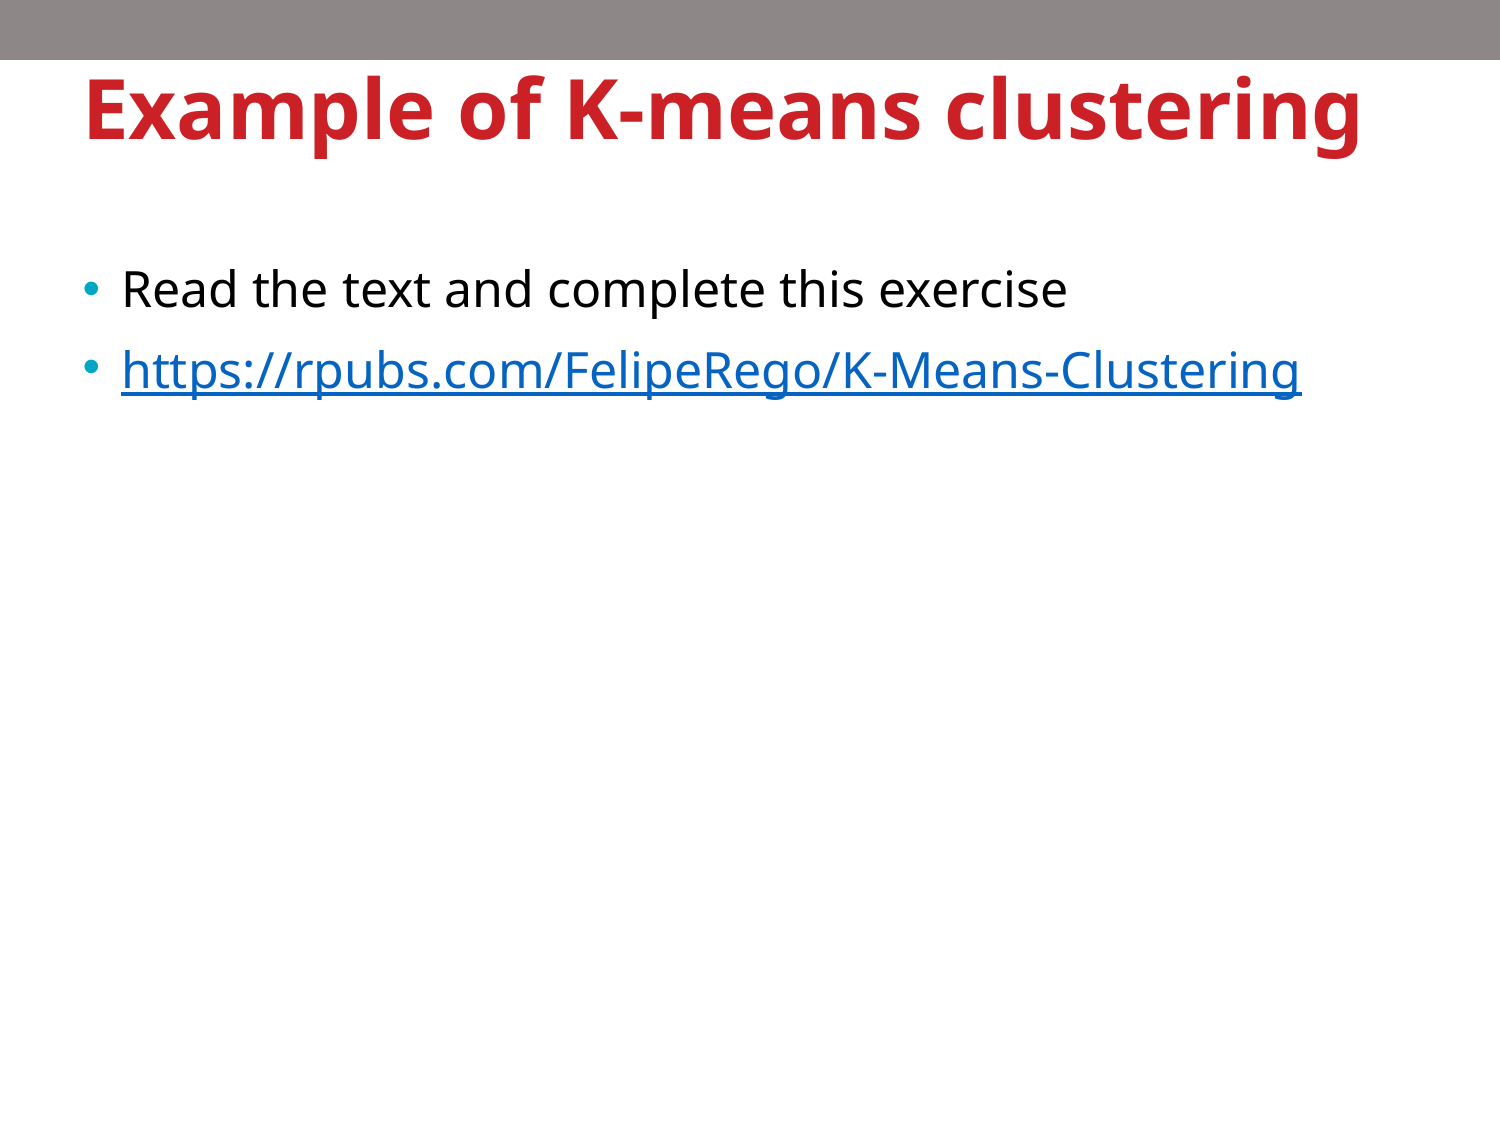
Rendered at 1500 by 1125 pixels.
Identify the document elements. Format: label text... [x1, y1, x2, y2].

list Read the text and complete this exercise https://rpubs.com/FelipeRego/K-Means-Clustering [75, 256, 1425, 1125]
title Example of K-means clustering [75, 59, 1425, 167]
